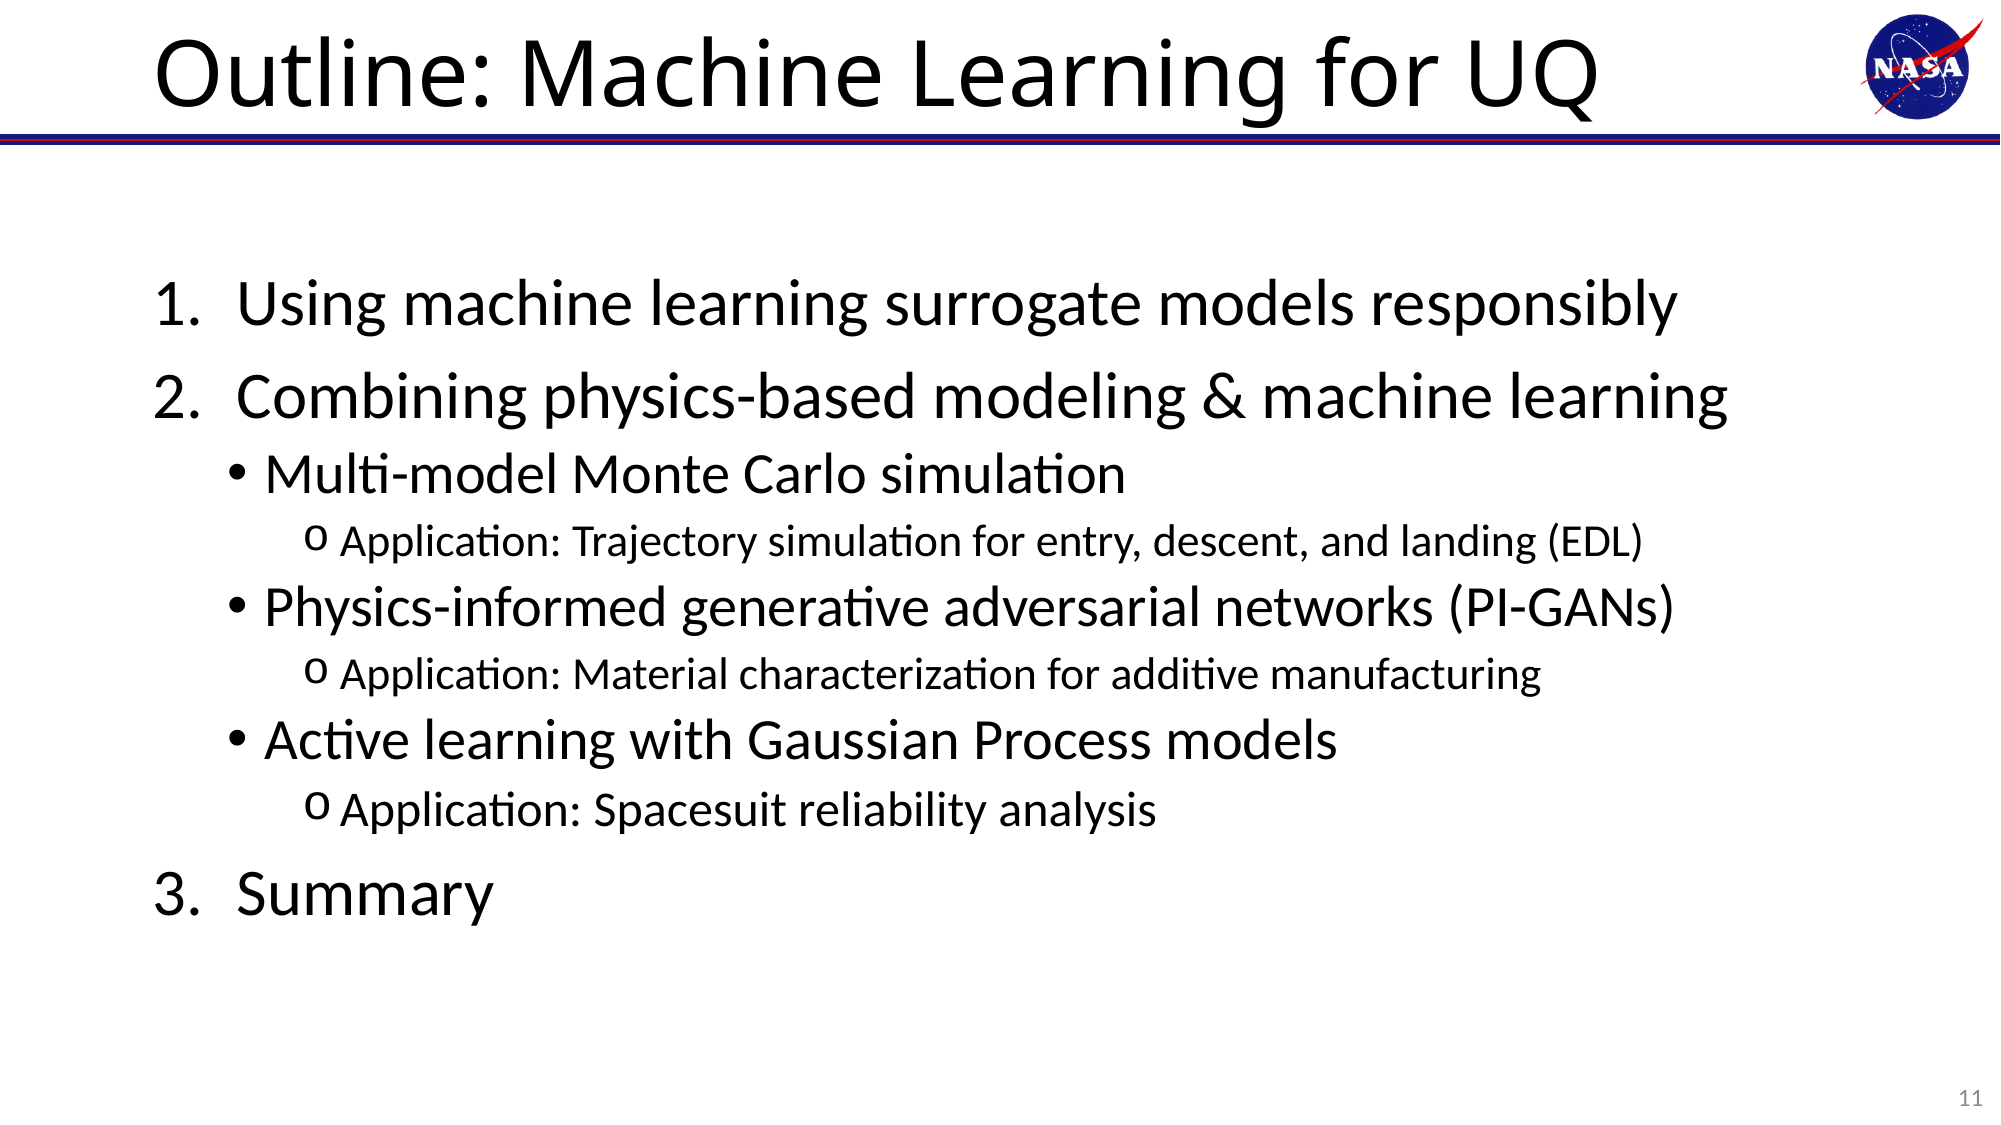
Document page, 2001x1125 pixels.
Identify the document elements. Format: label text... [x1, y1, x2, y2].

list Using machine learning surrogate models responsibly Combining physics-based modeling & machine learning Multi-model Monte Carlo simulation Application: Trajectory simulation for entry, descent, and landing (EDL) Physics-informed generative adversarial networks (PI-GANs) Application: Material characterization for additive manufacturing Active learning with Gaussian Process models Application: Spacesuit reliability analysis Summary [137, 260, 1863, 1000]
picture [1863, 12, 1985, 121]
title Outline: Machine Learning for UQ [137, 0, 1863, 186]
slide_number 11 [1548, 1066, 1999, 1125]
